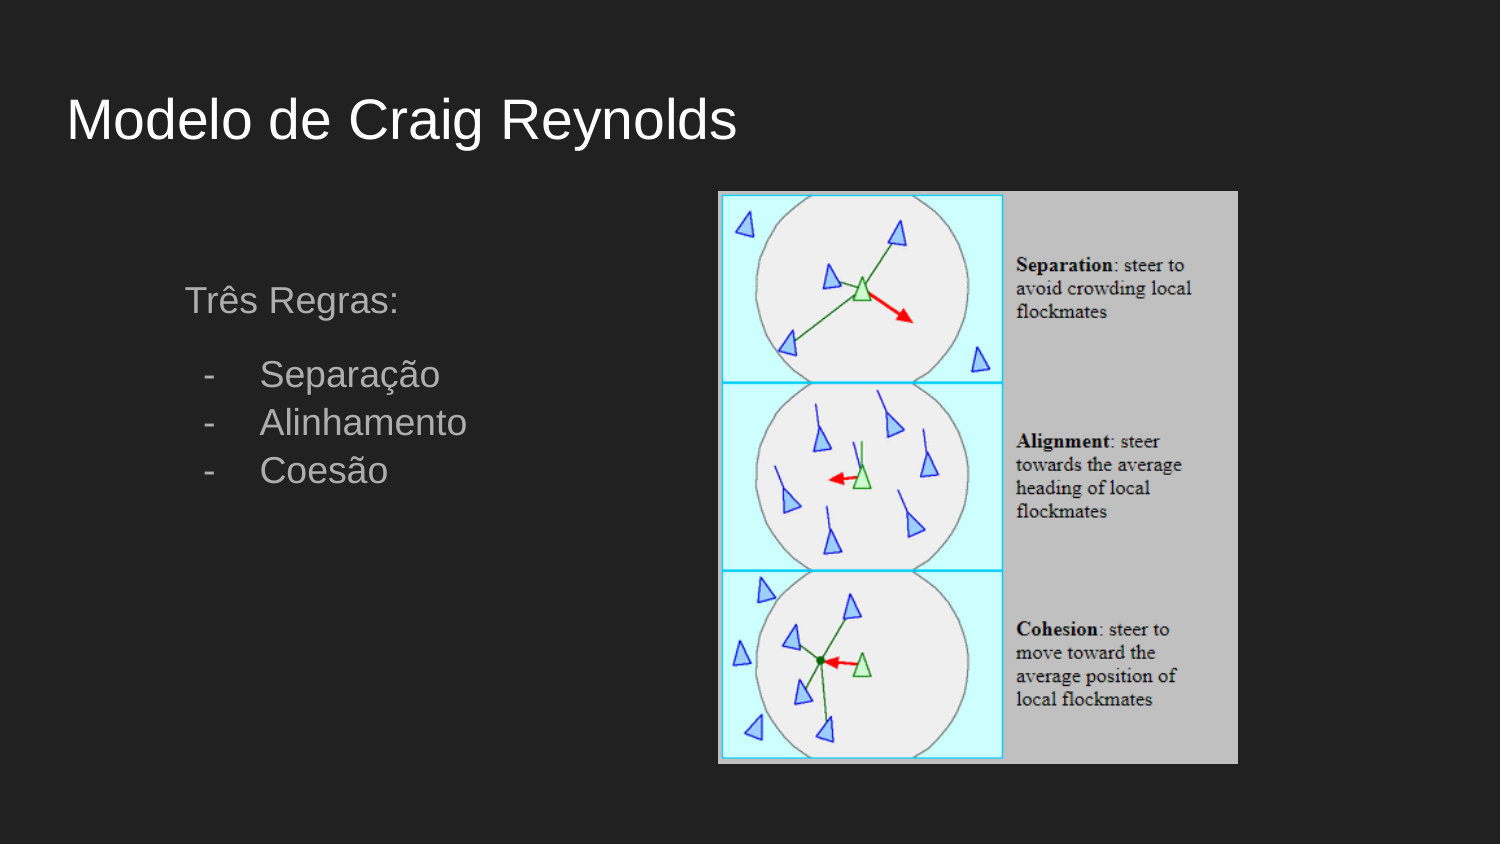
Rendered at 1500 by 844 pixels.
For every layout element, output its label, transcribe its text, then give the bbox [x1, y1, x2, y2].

list Três Regras: Separação Alinhamento Coesão [169, 191, 717, 754]
title Modelo de Craig Reynolds [51, 72, 1449, 167]
picture [718, 191, 1238, 765]
